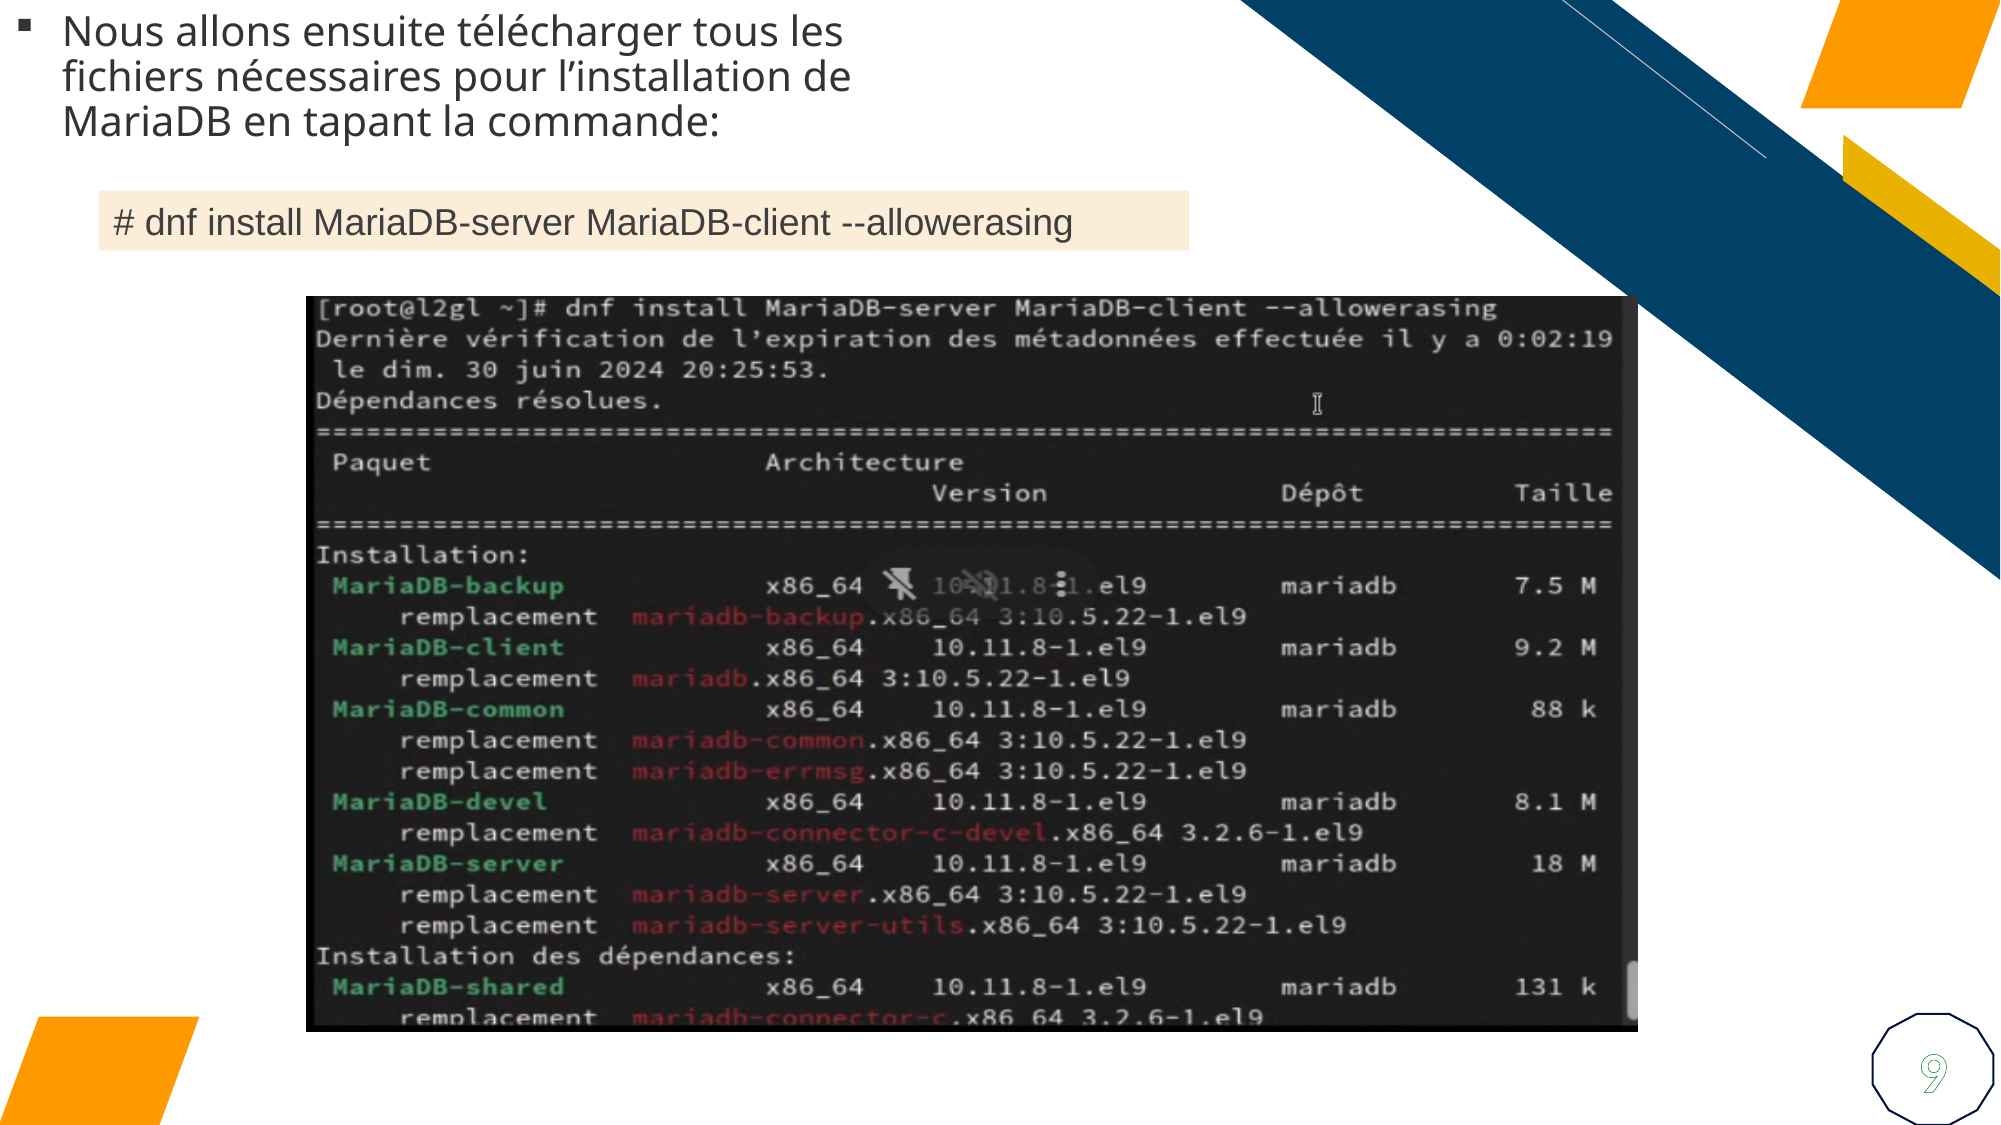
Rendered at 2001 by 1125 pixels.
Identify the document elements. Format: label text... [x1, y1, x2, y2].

text_box 9 [1871, 1012, 1995, 1125]
title Nous allons ensuite télécharger tous les fichiers nécessaires pour l’installation de MariaDB en tapant la commande: [0, 0, 951, 146]
picture [305, 296, 1638, 1032]
text_box [0, 1016, 200, 1125]
text_box # dnf install MariaDB-server MariaDB-client --allowerasing [98, 190, 1189, 251]
text_box [1800, 0, 2000, 109]
